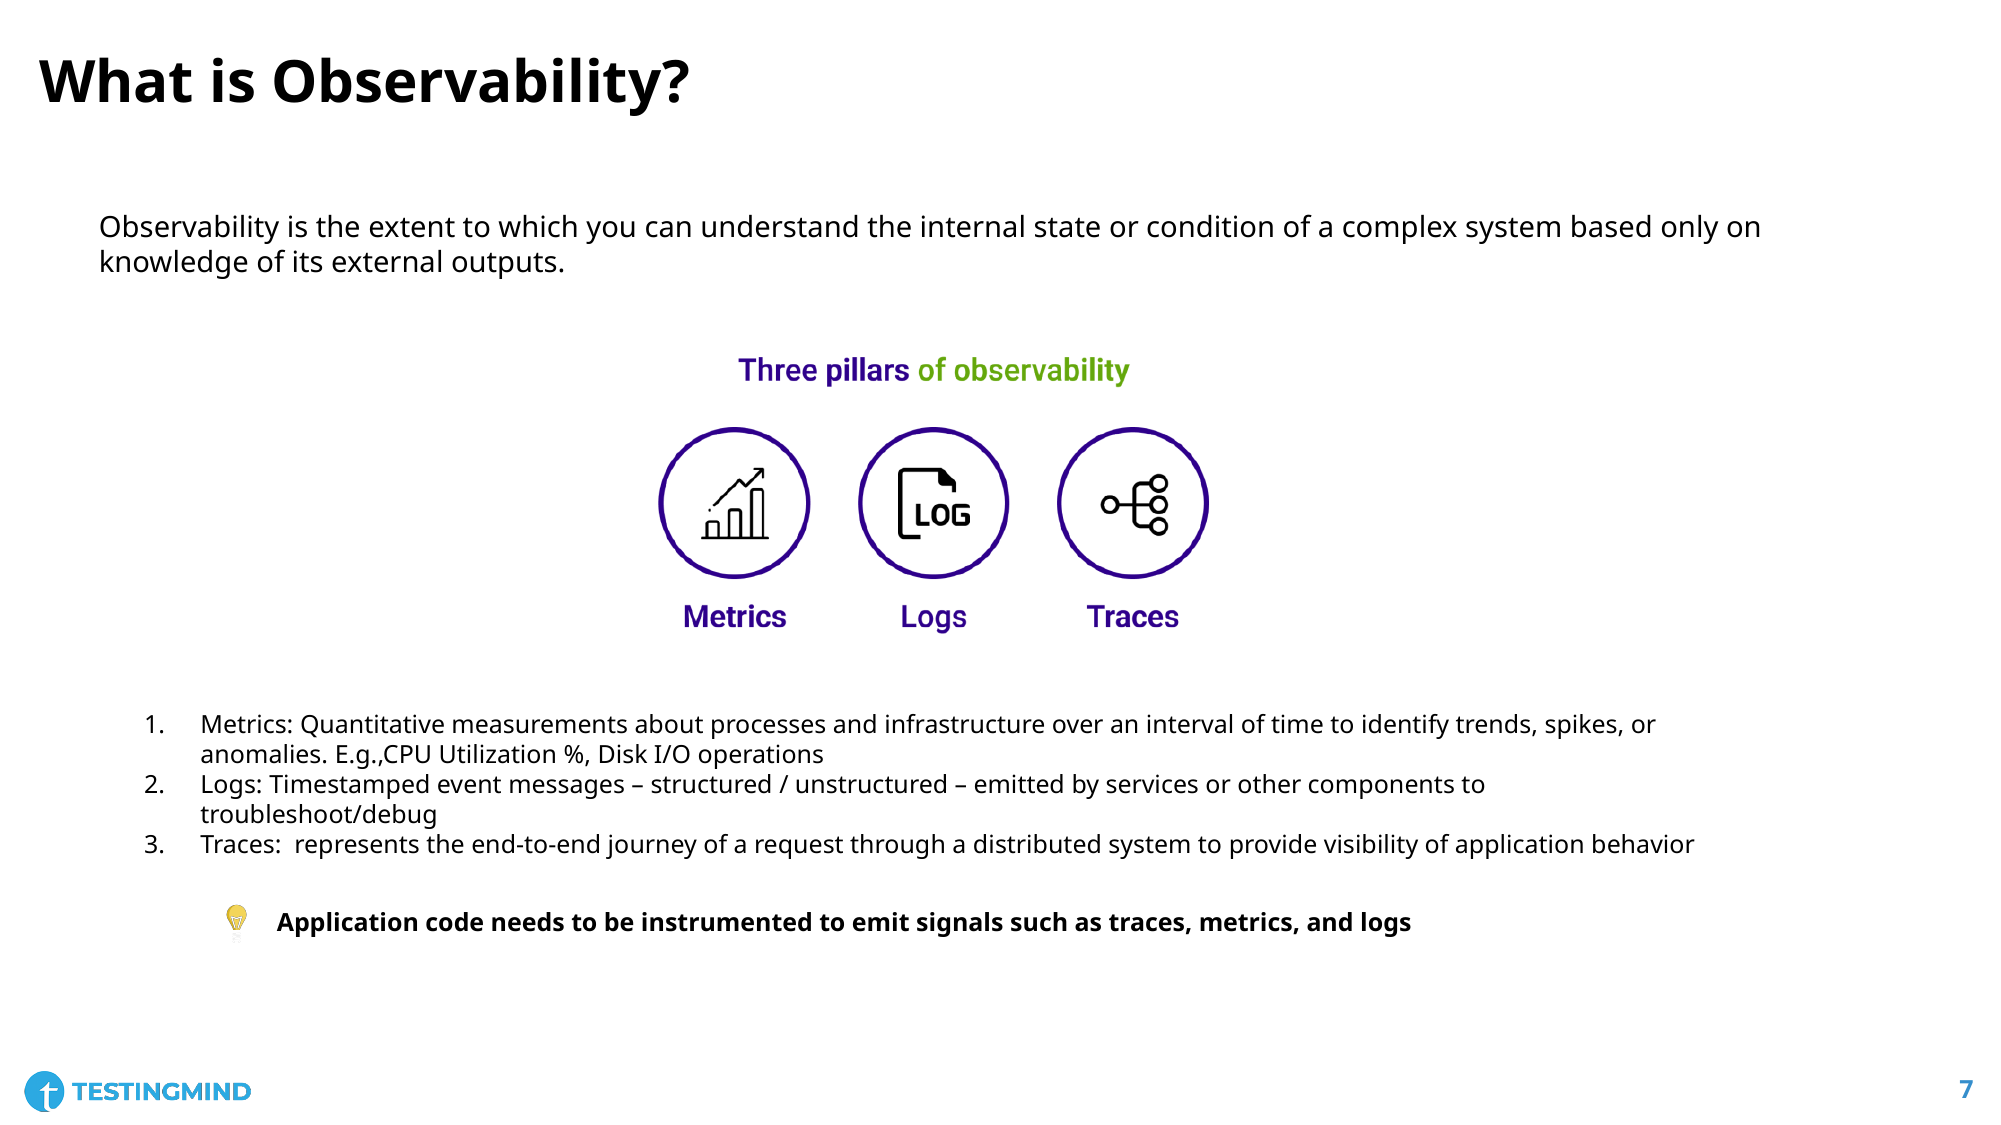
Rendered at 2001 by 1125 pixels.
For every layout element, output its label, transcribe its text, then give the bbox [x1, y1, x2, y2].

text_box Application code needs to be instrumented to emit signals such as traces, metrics, and logs [262, 898, 1549, 944]
picture [212, 894, 261, 943]
picture [16, 1068, 262, 1114]
text_box Observability is the extent to which you can understand the internal state or condition of a complex system based only on knowledge of its external outputs. [84, 200, 1900, 286]
slide_number 7 [1538, 1060, 1989, 1121]
text_box Metrics: Quantitative measurements about processes and infrastructure over an interval of time to identify trends, spikes, or anomalies. E.g.,CPU Utilization %, Disk I/O operations Logs: Timestamped event messages – structured / unstructured – emitted by services or other components to troubleshoot/debug Traces: represents the end-to-end journey of a request through a distributed system to provide visibility of application behavior [129, 670, 1718, 866]
title What is Observability? [39, 51, 1900, 240]
picture [473, 337, 1374, 656]
